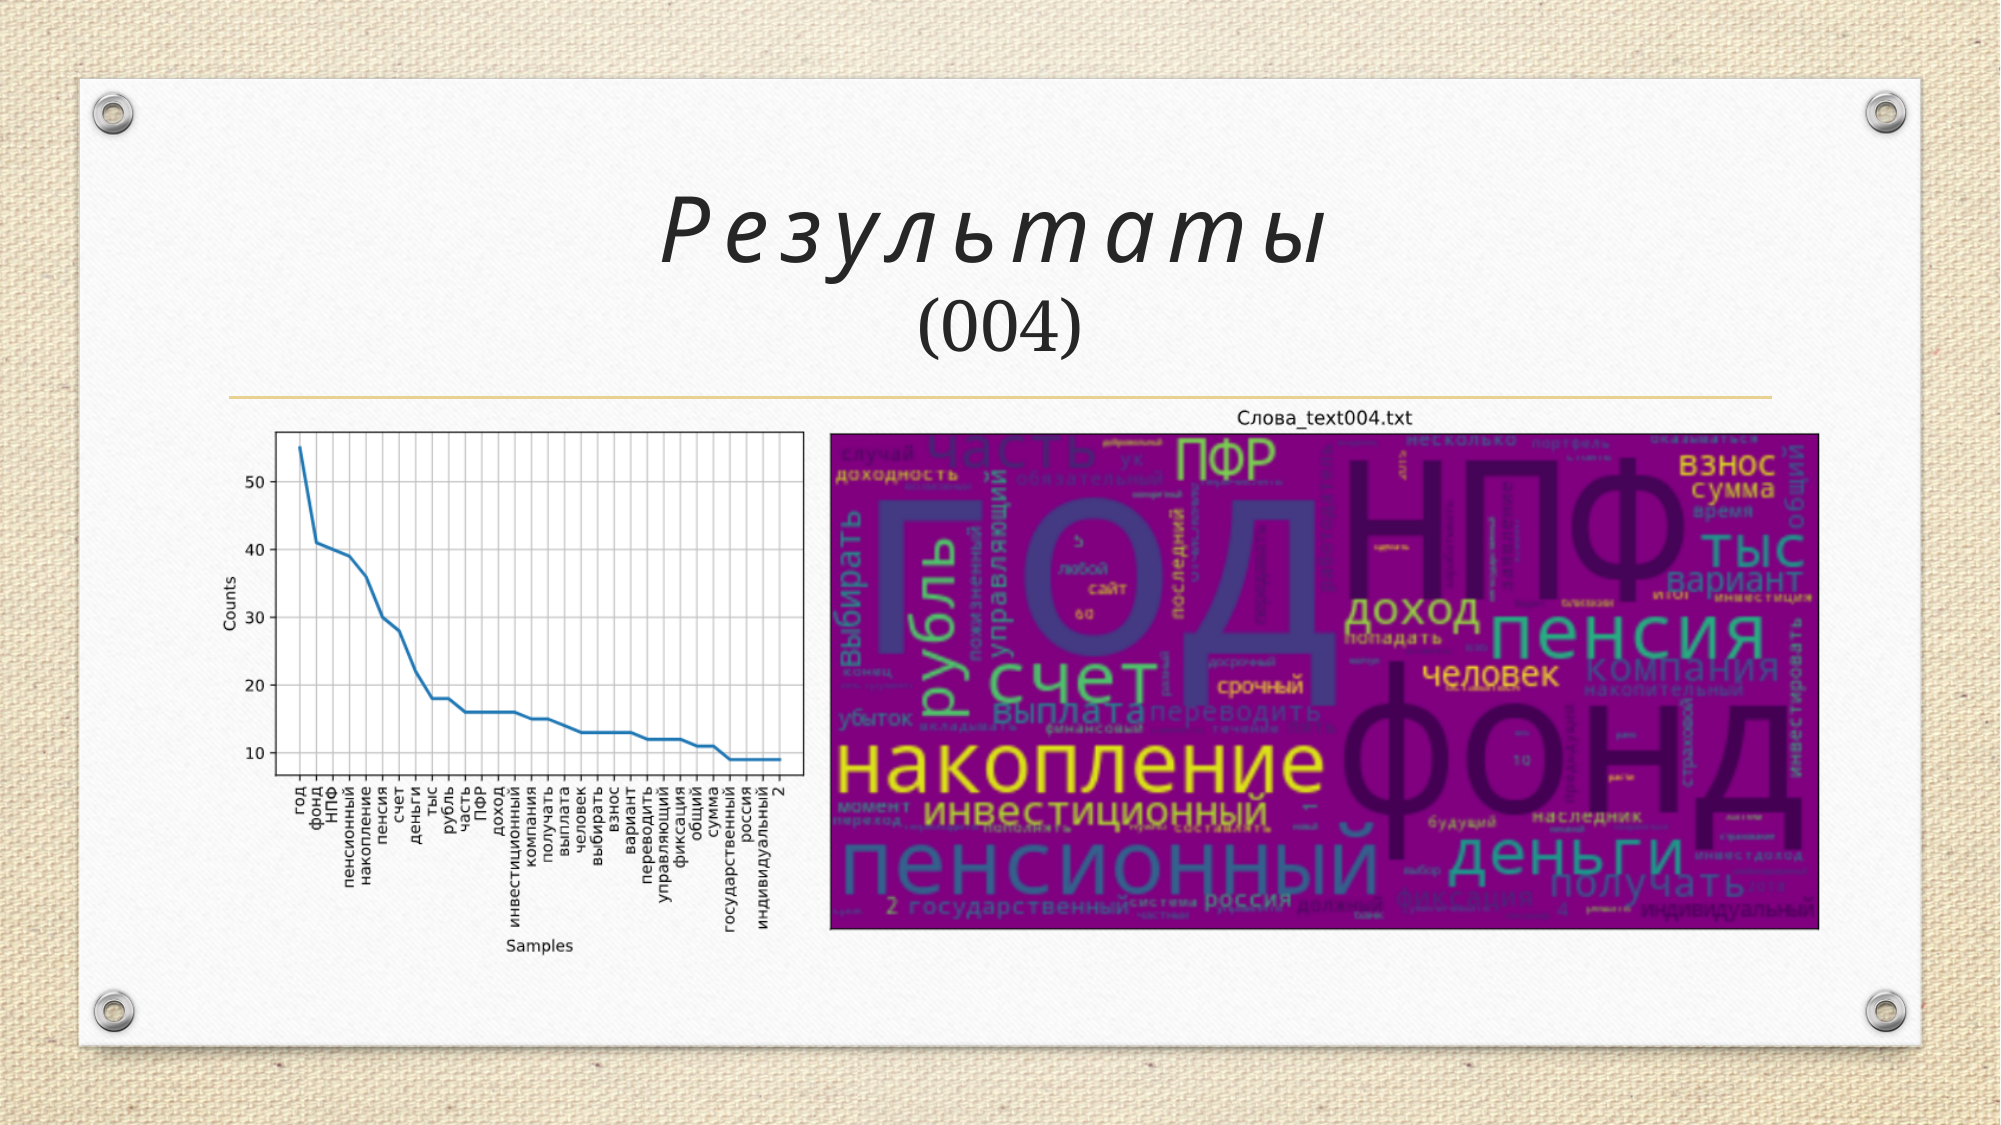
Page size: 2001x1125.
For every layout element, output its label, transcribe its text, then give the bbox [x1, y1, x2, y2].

picture [0, 0, 2001, 1125]
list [212, 420, 815, 966]
title Результаты (004) [212, 161, 1788, 375]
